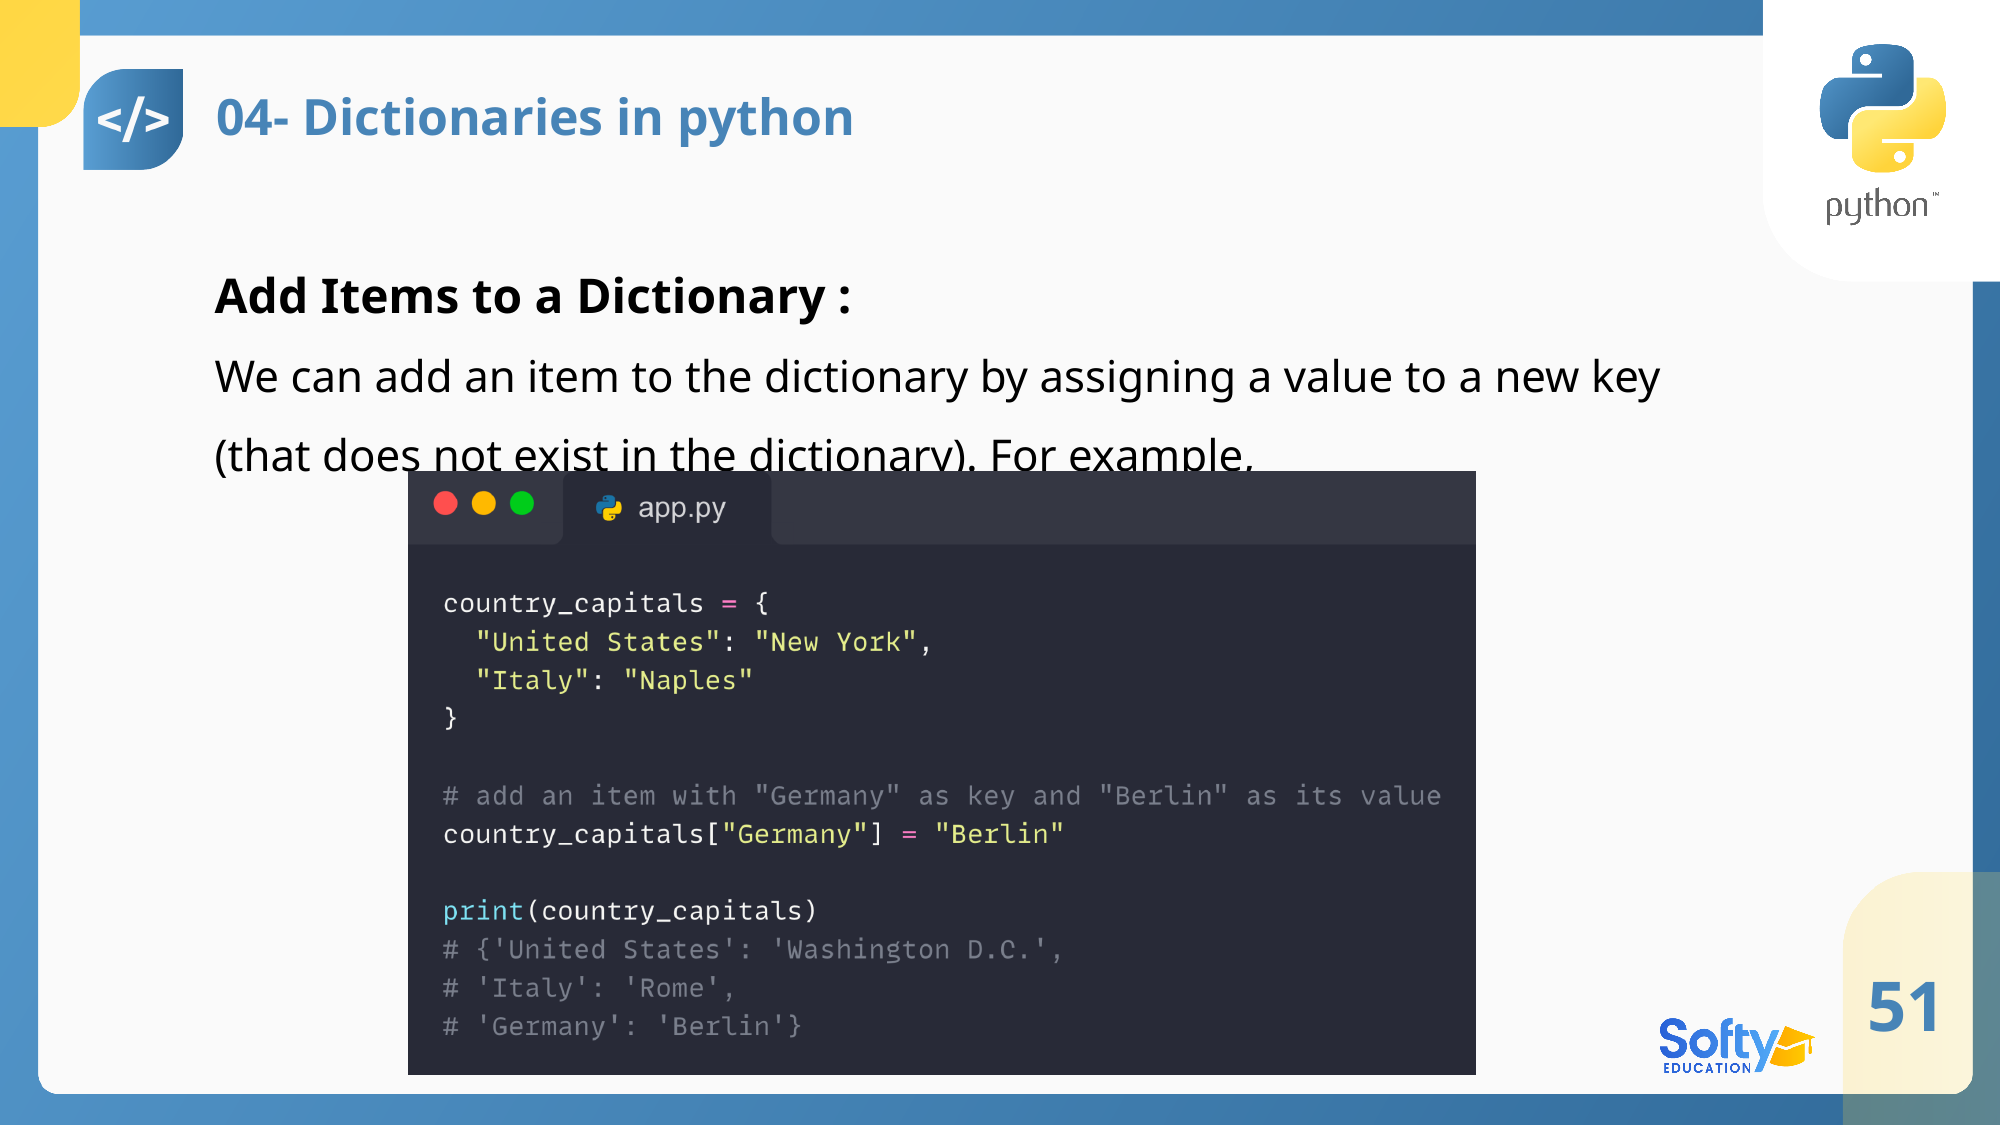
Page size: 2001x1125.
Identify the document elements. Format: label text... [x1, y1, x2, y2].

text_box 51 [1846, 947, 1967, 1072]
text_box Add Items to a Dictionary : We can add an item to the dictionary by assigning a value to a new key (that does not exist in the dictionary). For example, [124, 221, 1760, 496]
picture [0, 0, 2000, 1125]
text_box 04- Dictionaries in python [201, 78, 993, 170]
